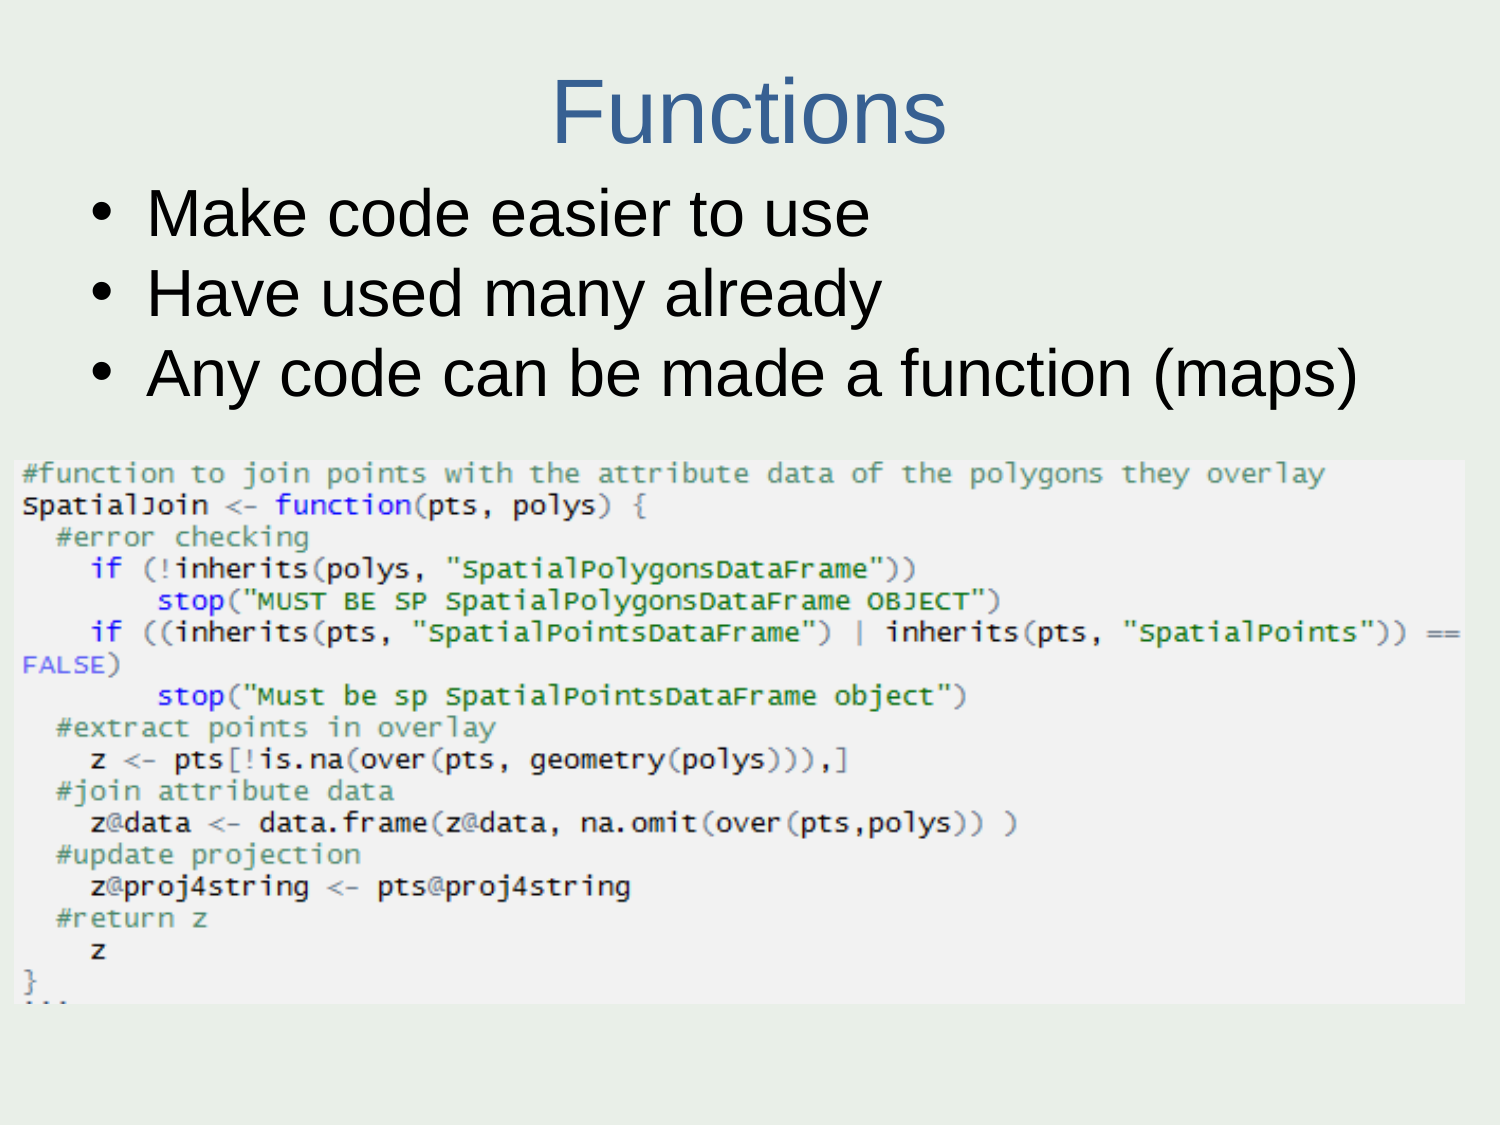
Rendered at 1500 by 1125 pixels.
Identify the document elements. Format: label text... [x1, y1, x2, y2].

text_box Make code easier to use Have used many already Any code can be made a function (maps) [75, 162, 1425, 459]
picture [14, 460, 1465, 1005]
text_box Functions [75, 45, 1425, 162]
